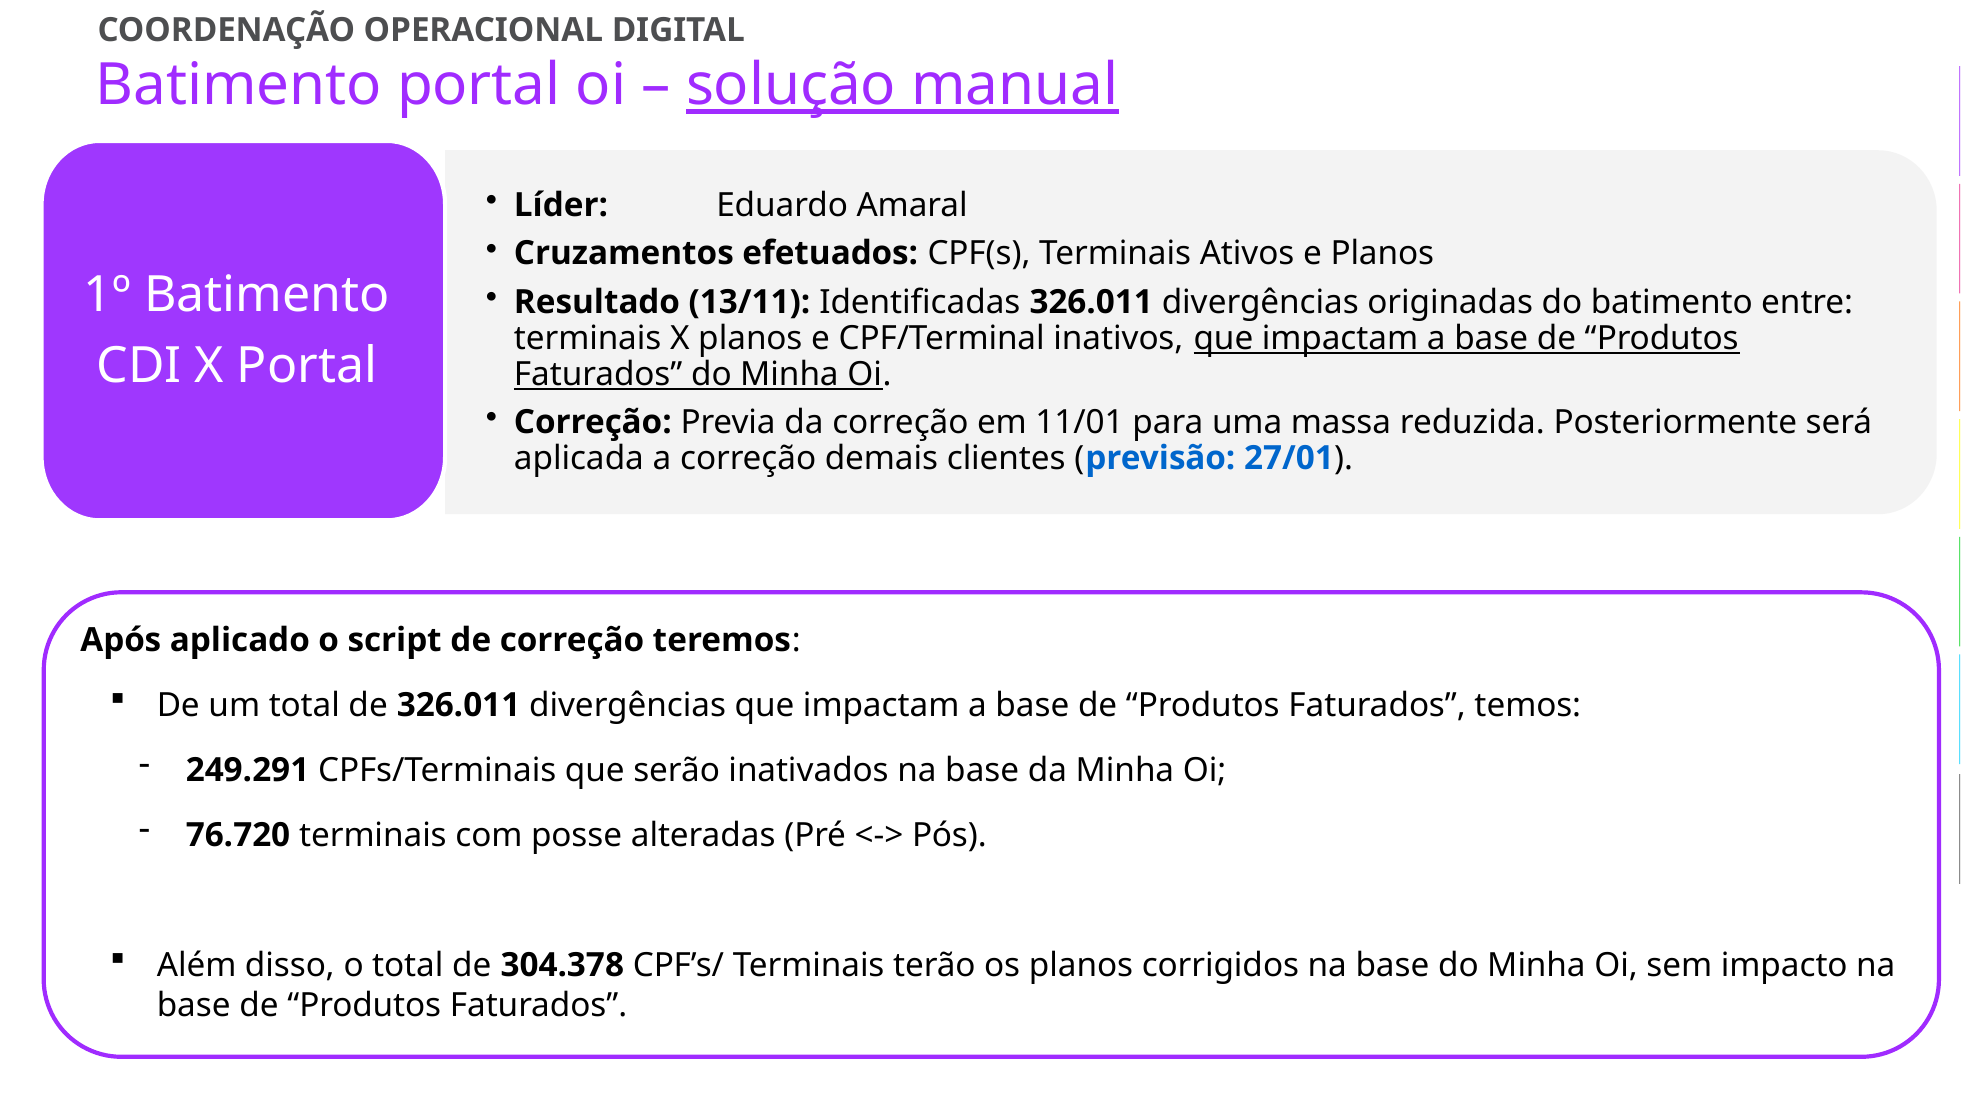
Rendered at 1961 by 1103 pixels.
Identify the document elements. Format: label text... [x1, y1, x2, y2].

title Batimento portal oi – solução manual [95, 46, 1856, 114]
text_box [41, 590, 1942, 1059]
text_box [41, 140, 1937, 521]
text_box COORDENAÇÃO OPERACIONAL DIGITAL [77, 5, 1748, 52]
